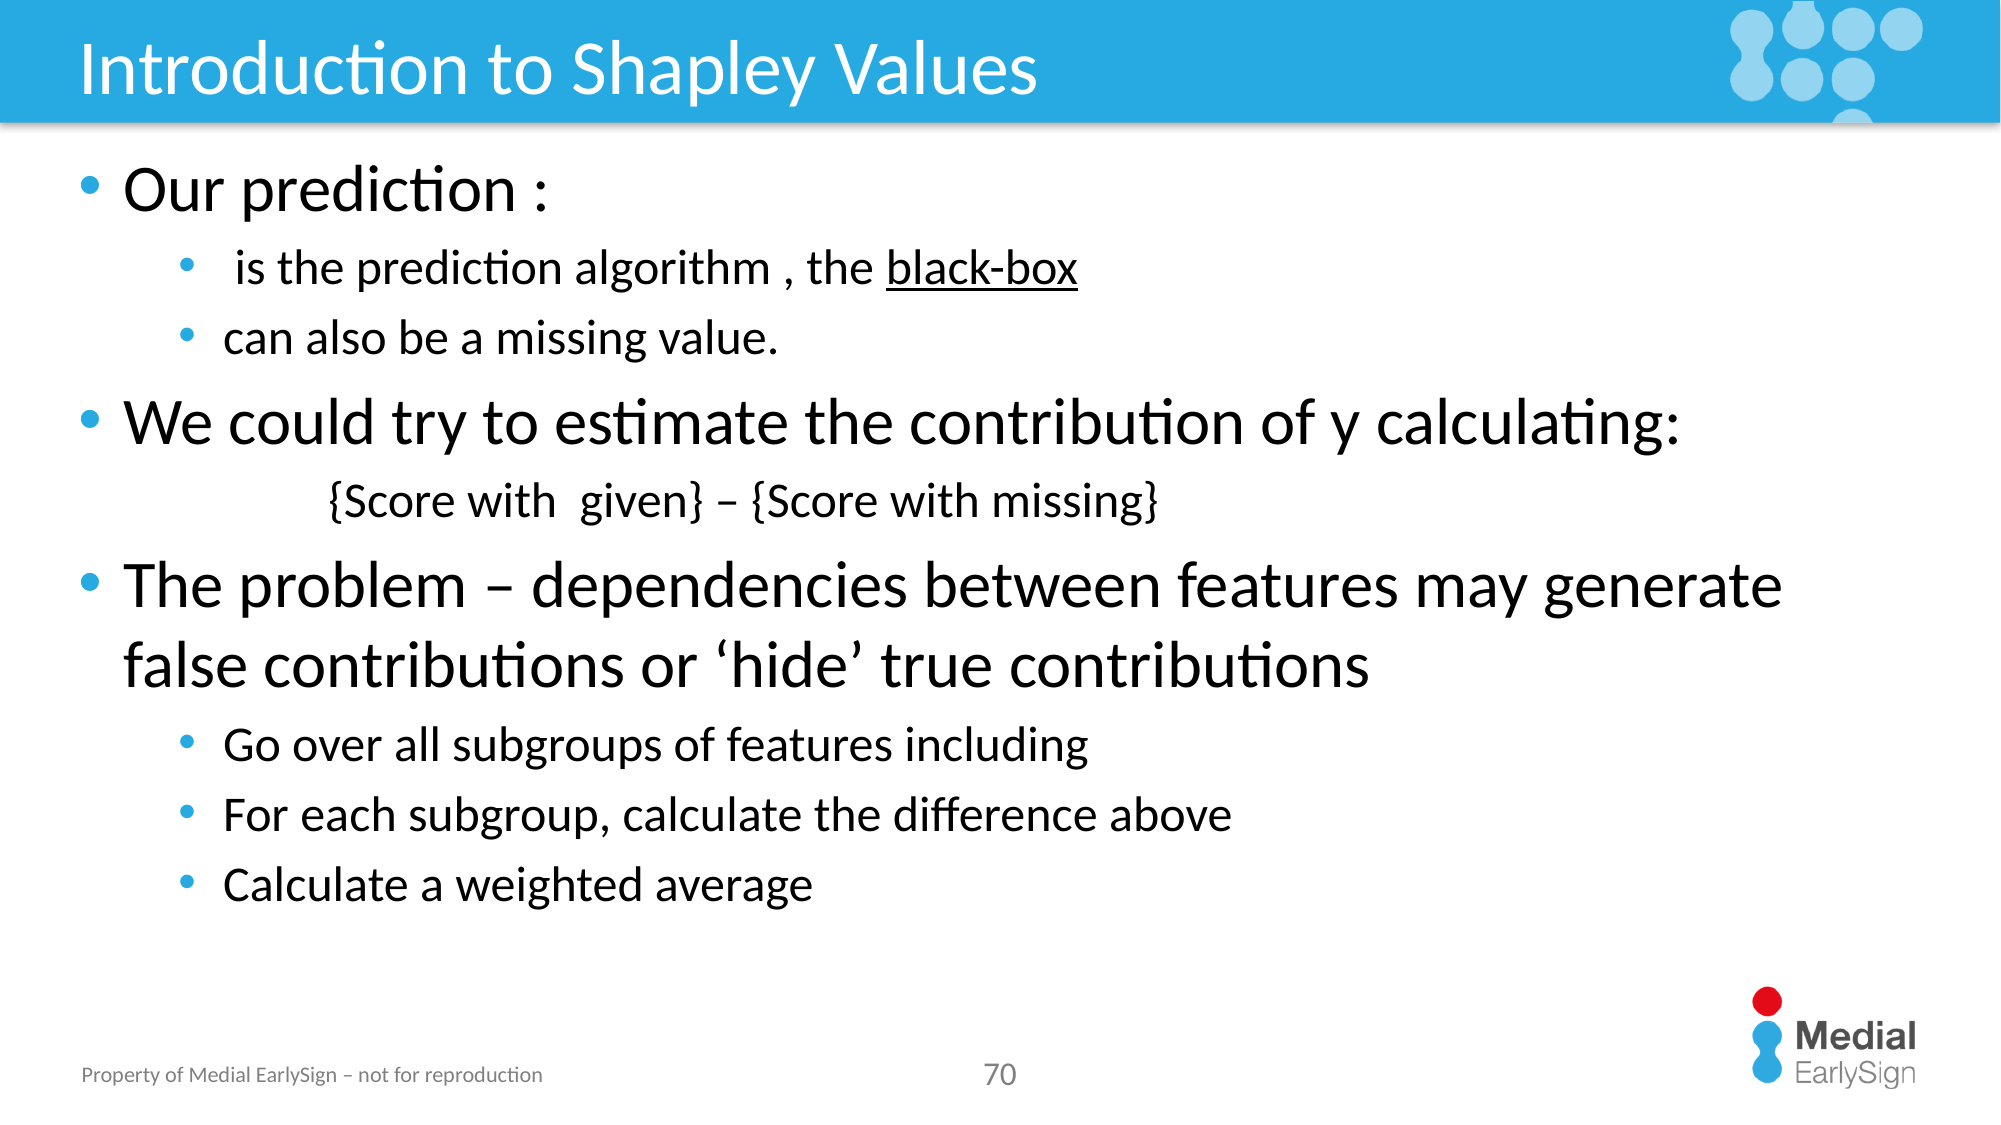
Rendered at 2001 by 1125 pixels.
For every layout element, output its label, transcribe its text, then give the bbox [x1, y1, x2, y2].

title Introduction to Shapley Values [63, 8, 1729, 119]
picture [1730, 1, 1923, 123]
picture [1752, 986, 1915, 1089]
